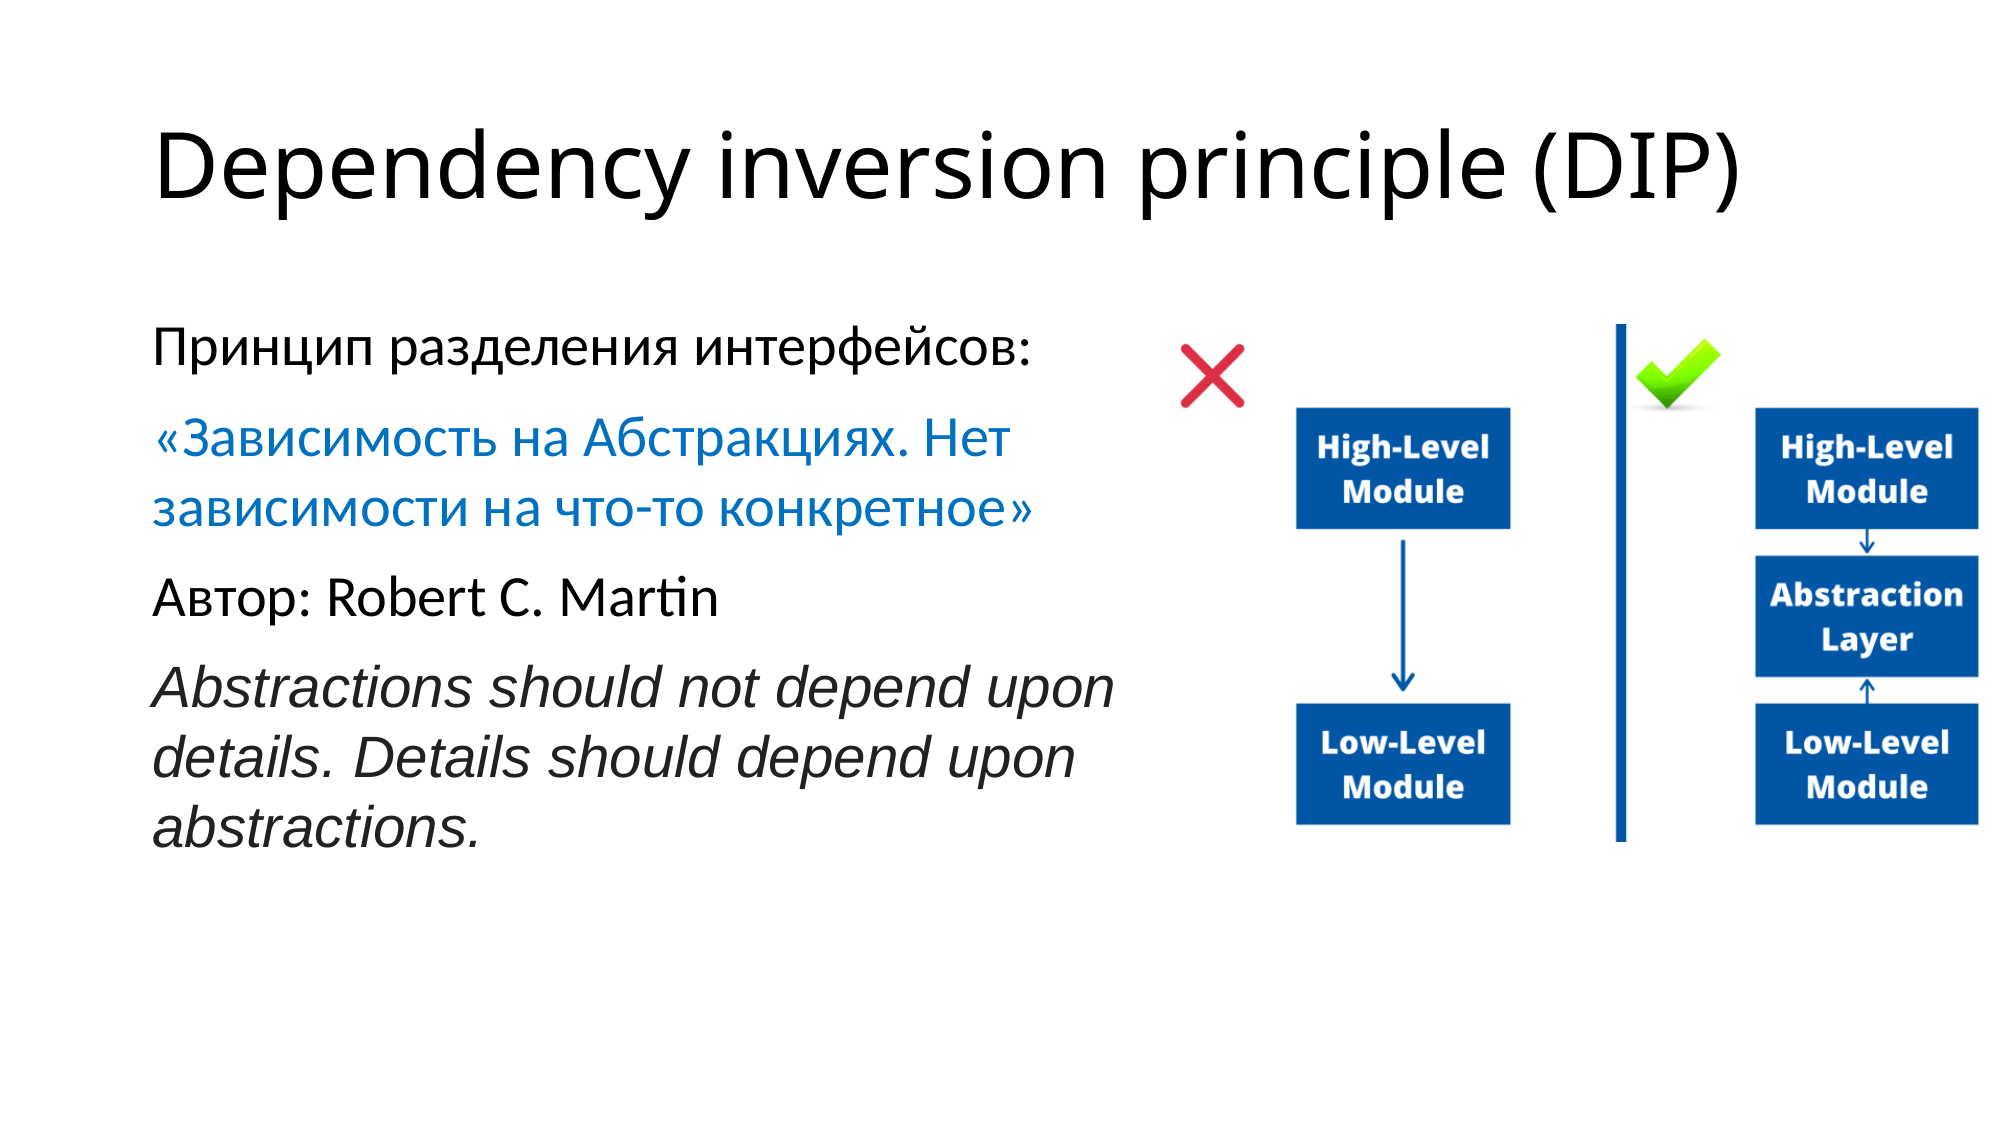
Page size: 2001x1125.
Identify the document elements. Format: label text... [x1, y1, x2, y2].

list Принцип разделения интерфейсов: «Зависимость на Абстракциях. Нет зависимости на что-то конкретное» Автор: Robert C. Martin Abstractions should not depend upon details. Details should depend upon abstractions. [137, 299, 1259, 1014]
title Dependency inversion principle (DIP) [137, 59, 1863, 278]
picture [1179, 324, 2000, 842]
